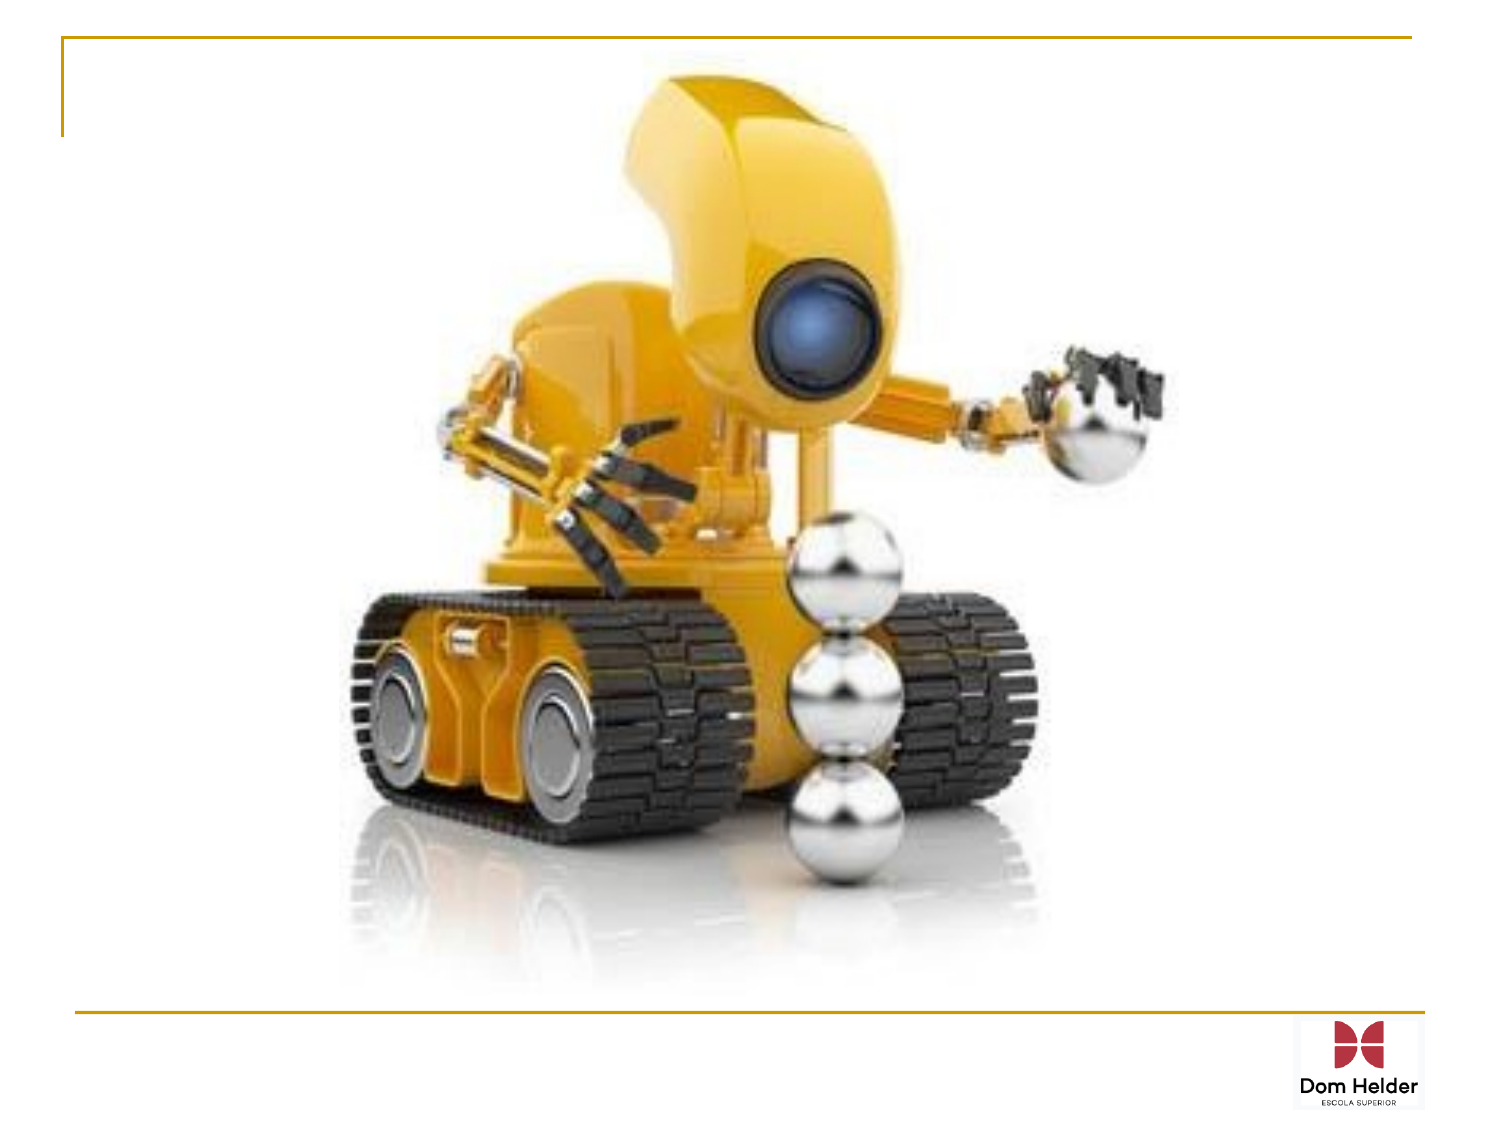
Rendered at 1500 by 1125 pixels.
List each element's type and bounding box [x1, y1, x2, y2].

picture [339, 50, 1179, 996]
picture [1293, 1015, 1425, 1110]
